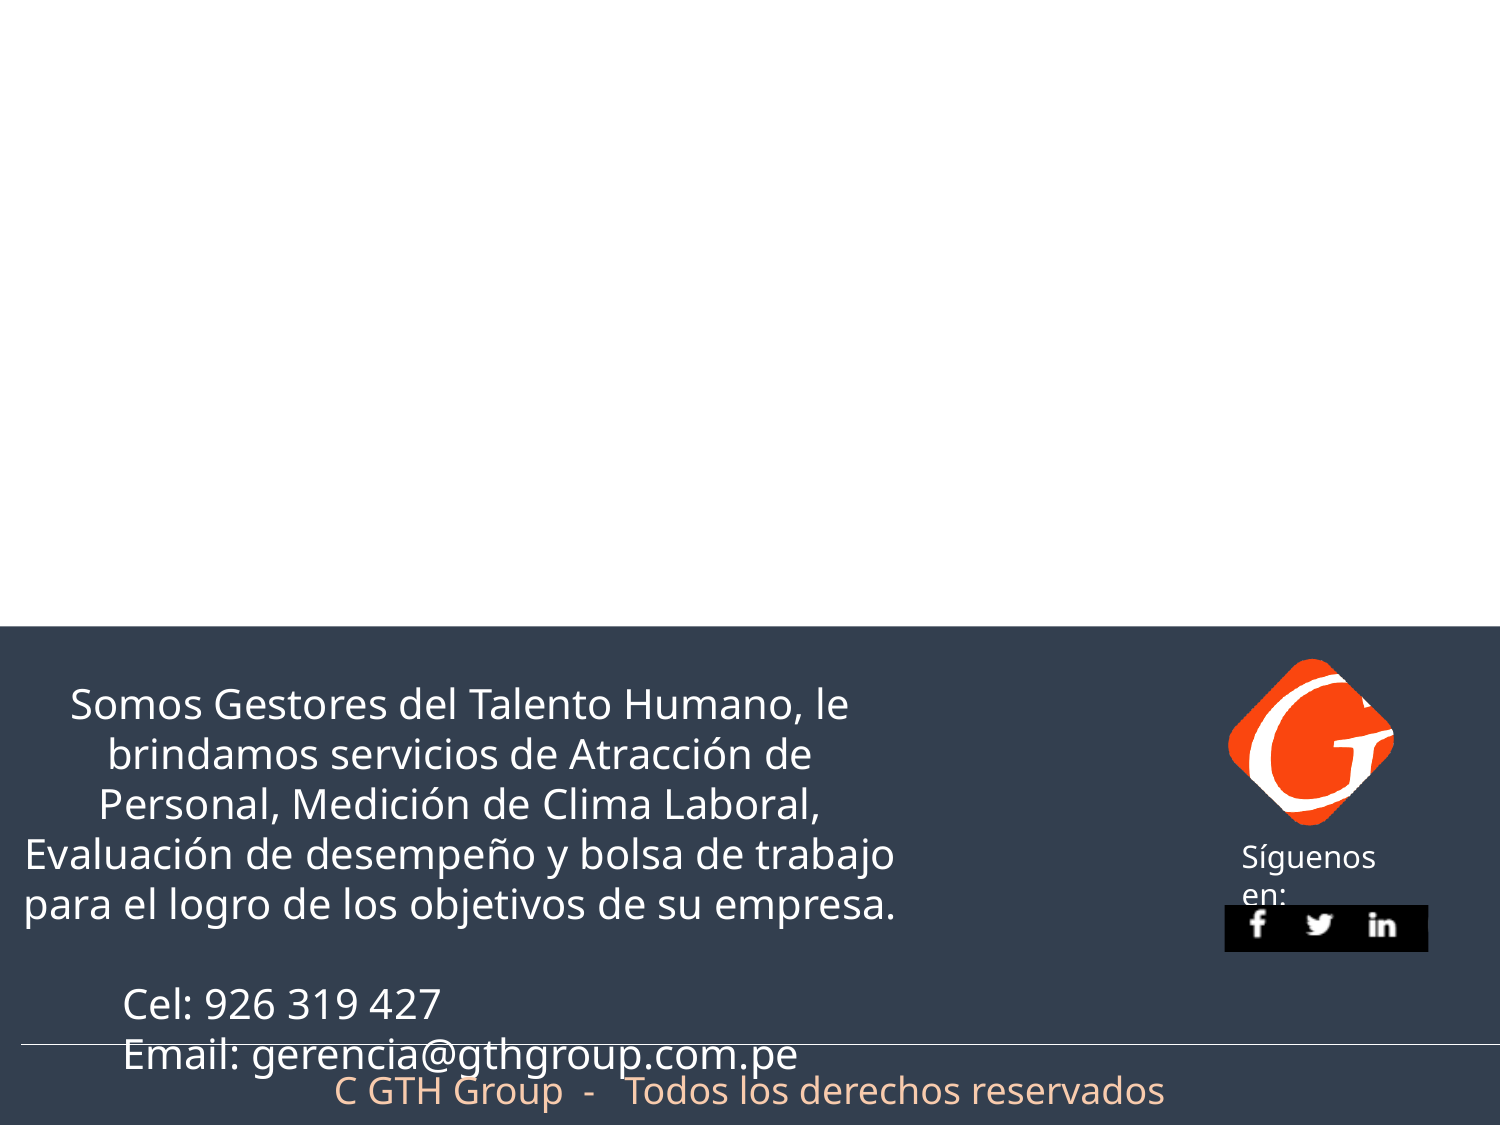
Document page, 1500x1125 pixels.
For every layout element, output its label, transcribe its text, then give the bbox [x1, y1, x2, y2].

text_box [0, 1045, 1500, 1125]
text_box [0, 625, 1500, 1044]
text_box Síguenos en: [1226, 830, 1427, 905]
text_box C GTH Group - Todos los derechos reservados [315, 1059, 1185, 1120]
picture [1201, 646, 1427, 830]
picture [1224, 905, 1429, 952]
text_box Somos Gestores del Talento Humano, le brindamos servicios de Atracción de Personal, Medición de Clima Laboral, Evaluación de desempeño y bolsa de trabajo para el logro de los objetivos de su empresa. Cel: 926 319 427 Email: gerencia@gthgroup.com.pe [0, 670, 921, 1086]
